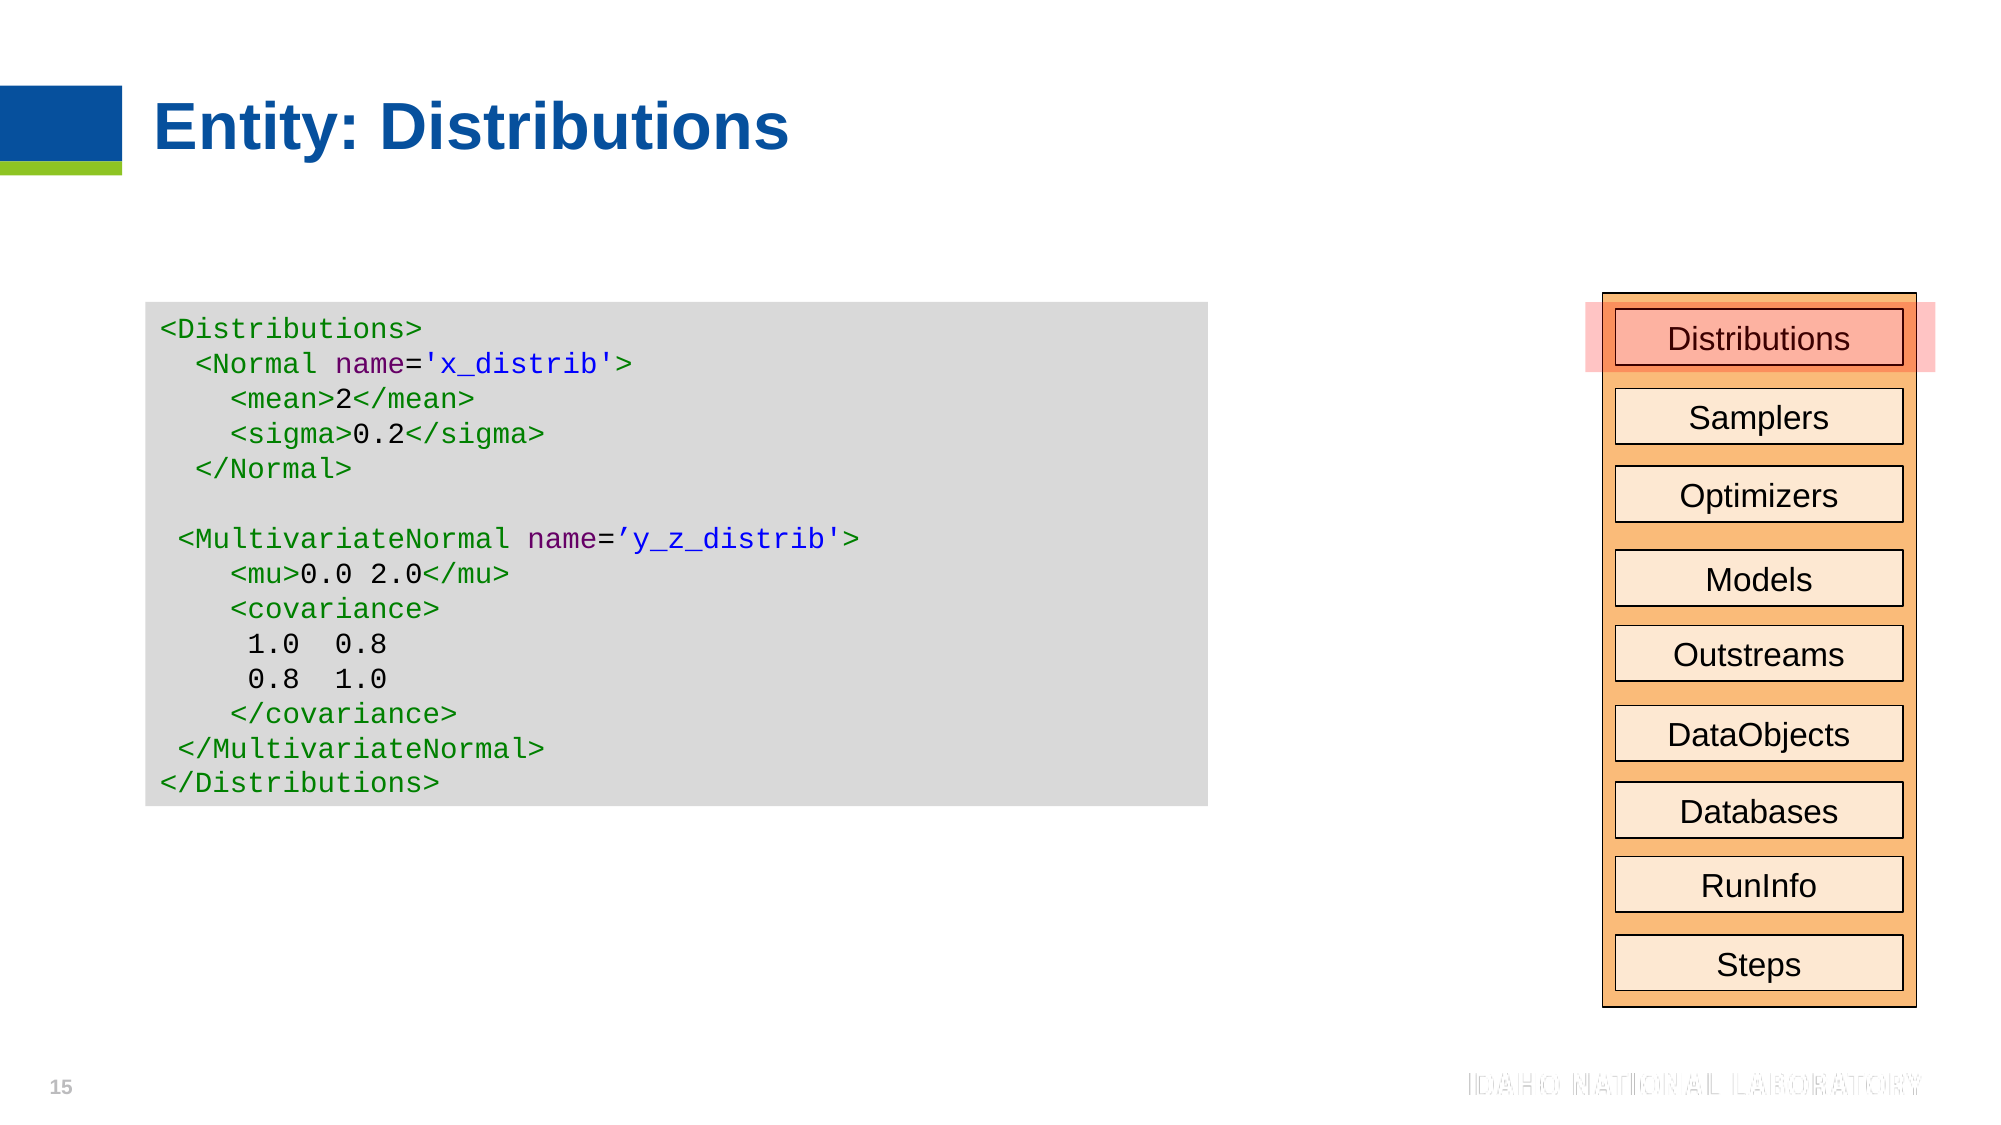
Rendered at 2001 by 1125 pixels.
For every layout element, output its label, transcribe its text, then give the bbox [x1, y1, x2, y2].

slide_number 15 [25, 1065, 97, 1125]
text_box [1602, 373, 1917, 1007]
text_box Samplers [1615, 388, 1903, 445]
text_box Databases [1615, 782, 1903, 838]
text_box DataObjects [1615, 705, 1903, 762]
text_box Optimizers [1615, 466, 1903, 522]
text_box RunInfo [1615, 856, 1903, 913]
text_box Models [1615, 550, 1903, 606]
text_box Steps [1615, 934, 1903, 991]
text_box Outstreams [1615, 625, 1903, 682]
text_box [1585, 302, 1936, 373]
text_box <Distributions> <Normal name='x_distrib'> <mean>2</mean> <sigma>0.2</sigma> </Normal> <MultivariateNormal name=’y_z_distrib'> <mu>0.0 2.0</mu> <covariance> 1.0 0.8 0.8 1.0 </covariance> </MultivariateNormal> </Distributions> [145, 301, 1208, 807]
title Entity: Distributions [153, 91, 1863, 174]
text_box [1602, 292, 1917, 302]
